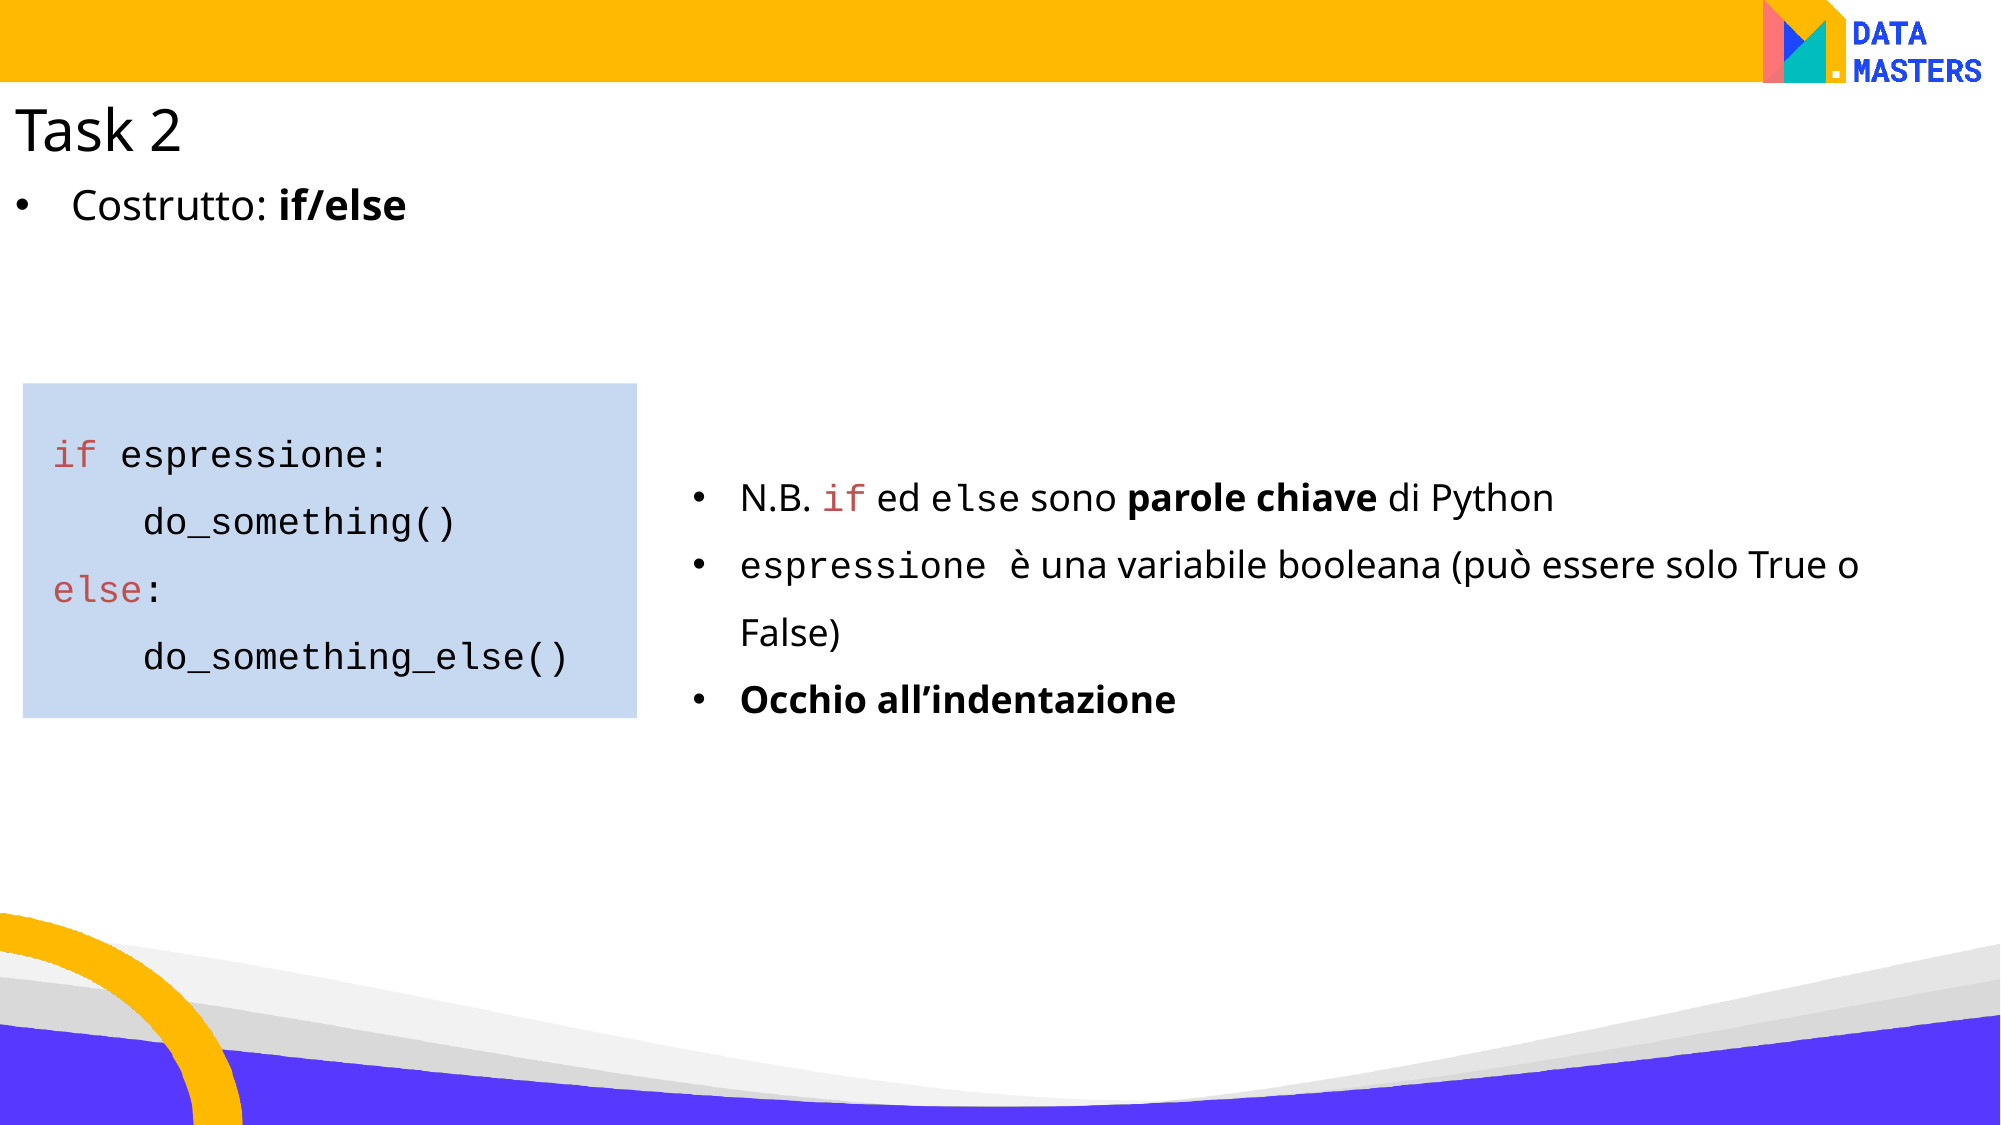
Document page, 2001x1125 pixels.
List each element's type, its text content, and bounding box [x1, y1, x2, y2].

text_box N.B. if ed else sono parole chiave di Python espressione è una variabile booleana (può essere solo True o False) Occhio all’indentazione [677, 444, 1924, 729]
picture [1763, 0, 1983, 90]
text_box if espressione: do_something() else: do_something_else() [22, 383, 637, 719]
text_box Task 2 [0, 85, 1445, 171]
text_box Costrutto: if/else [0, 171, 1852, 237]
picture [0, 896, 2001, 1125]
